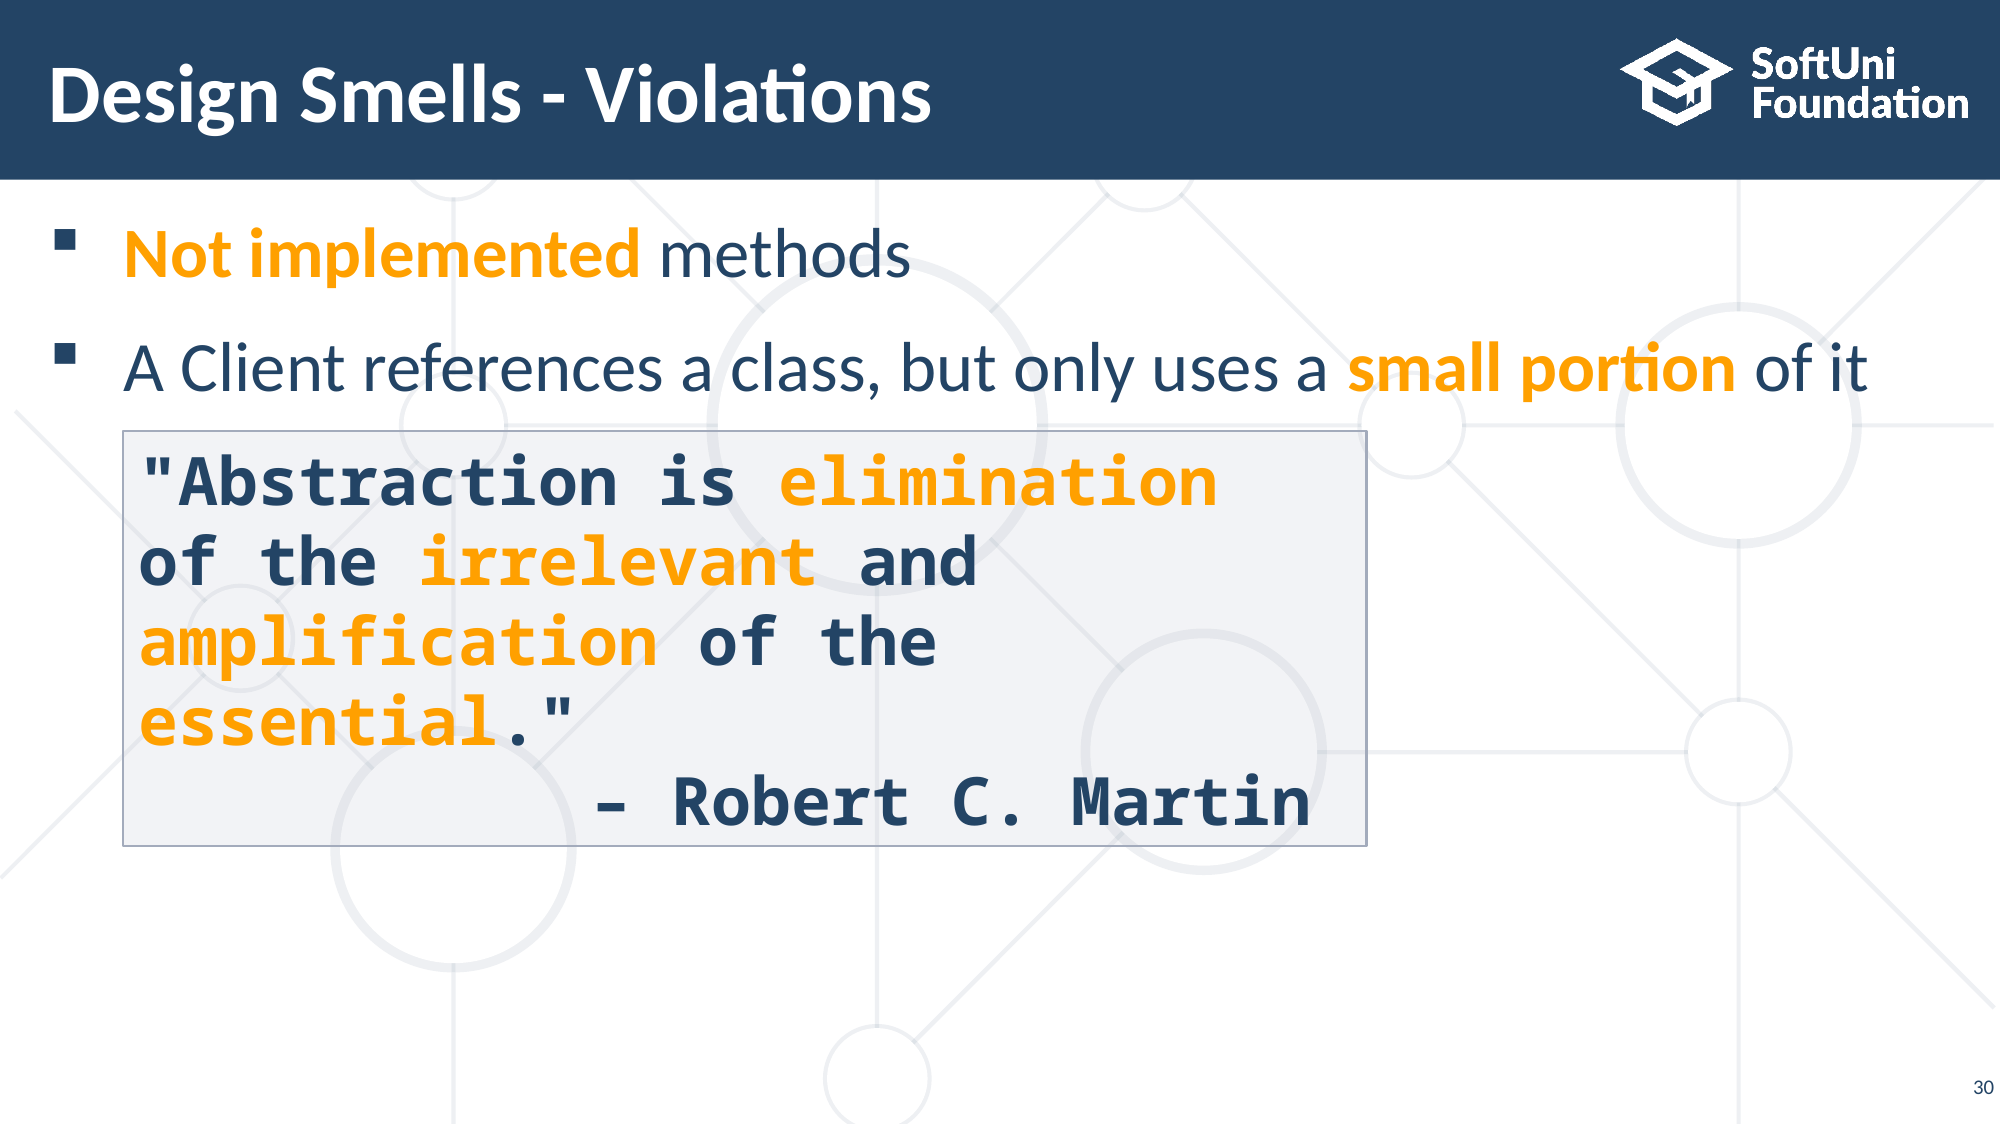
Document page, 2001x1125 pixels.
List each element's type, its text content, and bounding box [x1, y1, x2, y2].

text_box "Abstraction is elimination of the irrelevant and amplification of the essential." – Robert C. Martin [123, 431, 1367, 846]
slide_number 30 [1929, 1070, 2000, 1103]
list Not implemented methods A Client references a class, but only uses a small portion of it [31, 196, 1970, 1050]
picture [1619, 38, 1968, 126]
title Design Smells - Violations [31, 16, 1591, 162]
